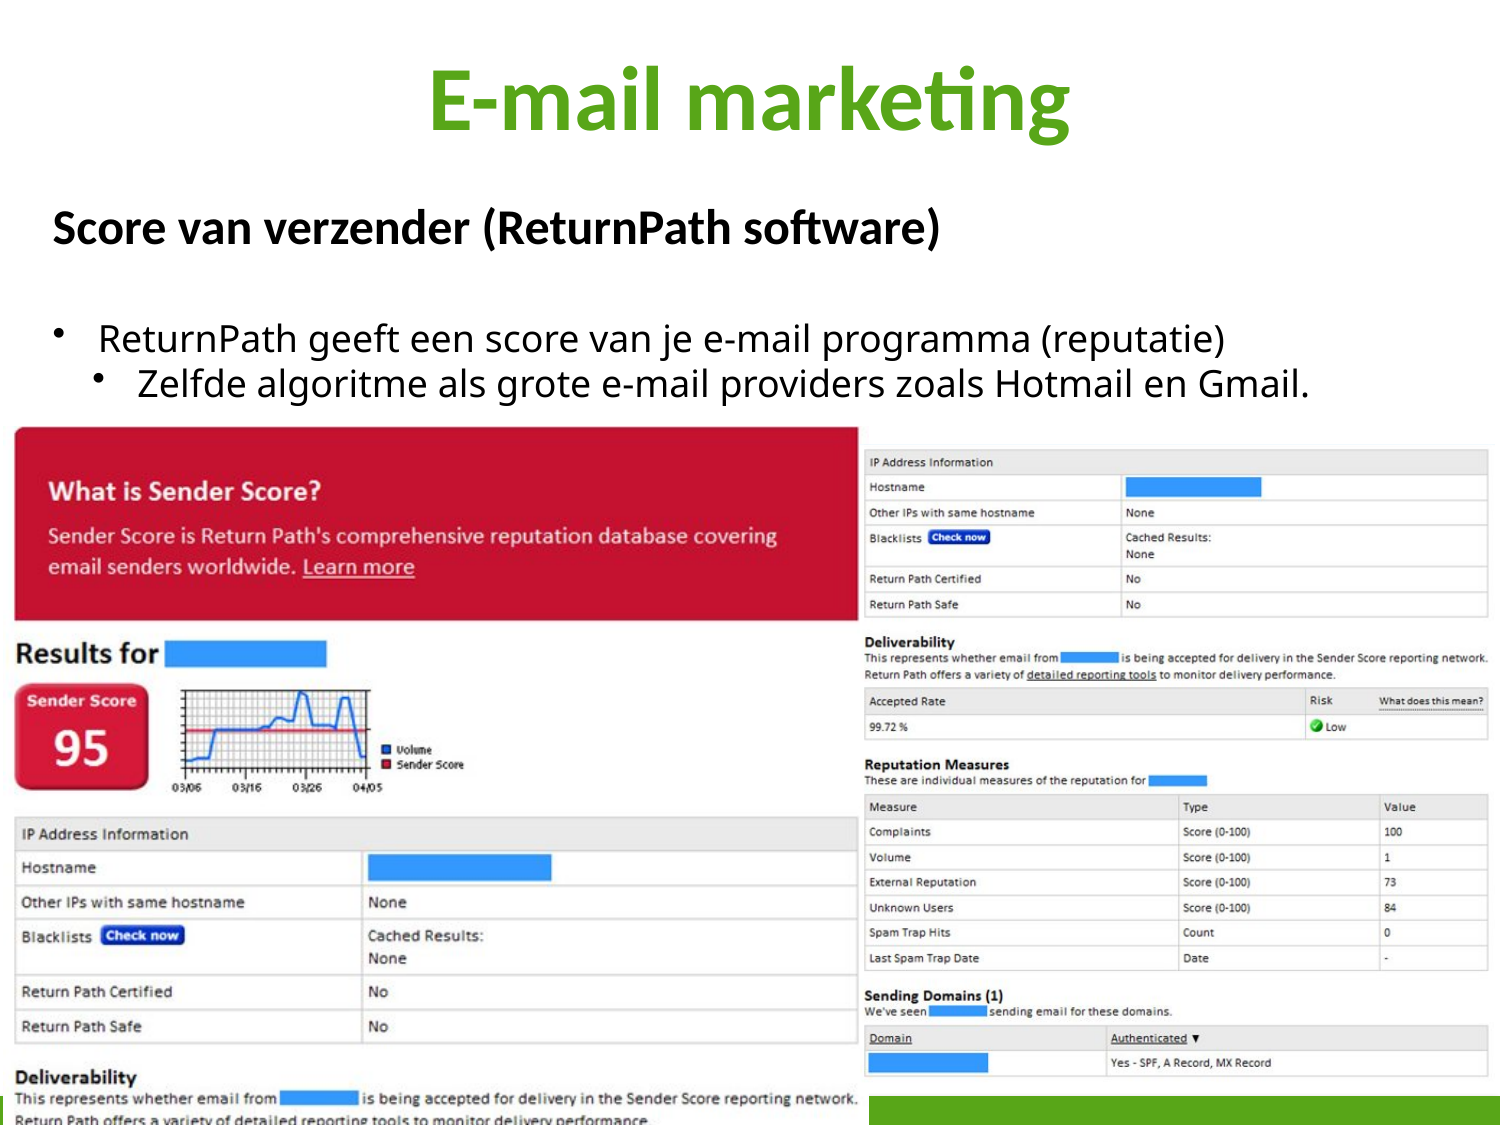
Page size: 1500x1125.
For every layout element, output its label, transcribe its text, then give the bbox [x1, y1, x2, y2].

title E-mail marketing [75, 0, 1425, 188]
text_box Score van verzender (ReturnPath software) ReturnPath geeft een score van je e-mail programma (reputatie) Zelfde algoritme als grote e-mail providers zoals Hotmail en Gmail. [37, 187, 1338, 413]
picture [3, 426, 1495, 1125]
